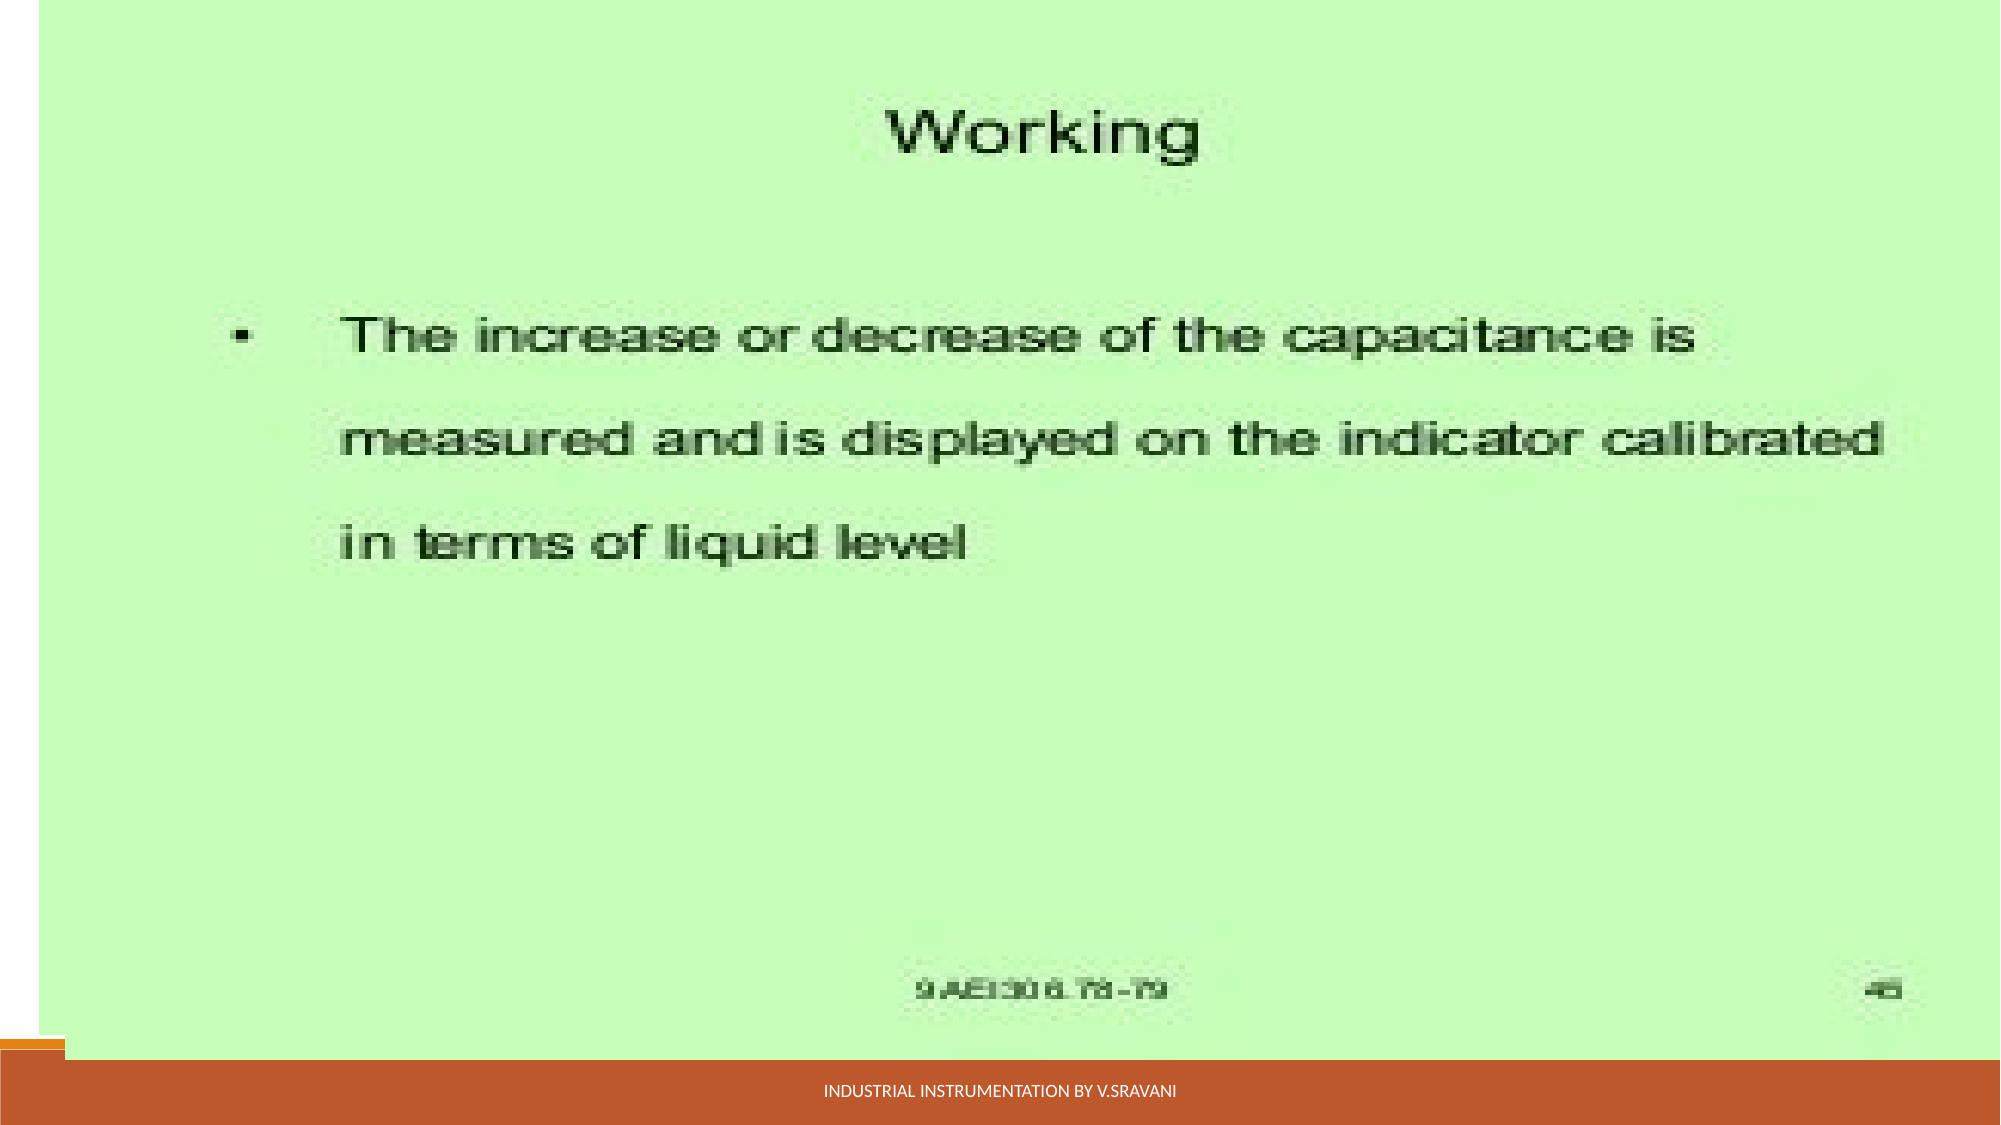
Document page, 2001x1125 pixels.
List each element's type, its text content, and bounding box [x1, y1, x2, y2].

footer Industrial Instrumentation by V.Sravani [604, 1069, 1396, 1120]
picture [39, 0, 2000, 1061]
